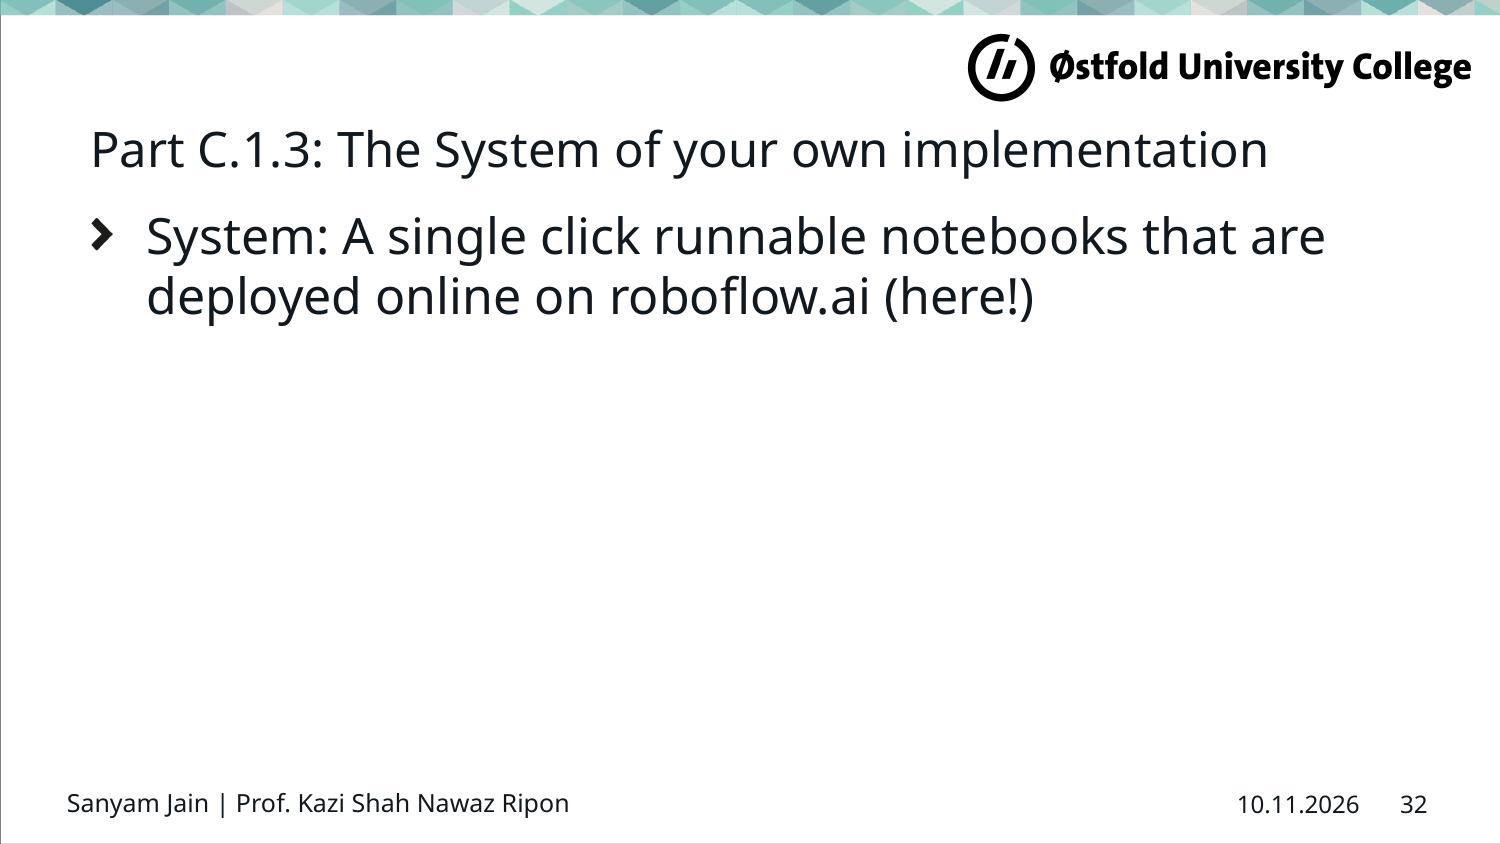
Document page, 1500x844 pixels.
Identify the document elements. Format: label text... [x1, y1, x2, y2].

list System: A single click runnable notebooks that are deployed online on roboflow.ai (here!) [75, 196, 1425, 754]
footer Sanyam Jain | Prof. Kazi Shah Nawaz Ripon [51, 782, 1025, 827]
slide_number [1098, 782, 1375, 828]
picture [0, 0, 1500, 844]
title Part C.1.3: The System of your own implementation [75, 110, 1425, 186]
slide_number 32 [1374, 782, 1443, 827]
